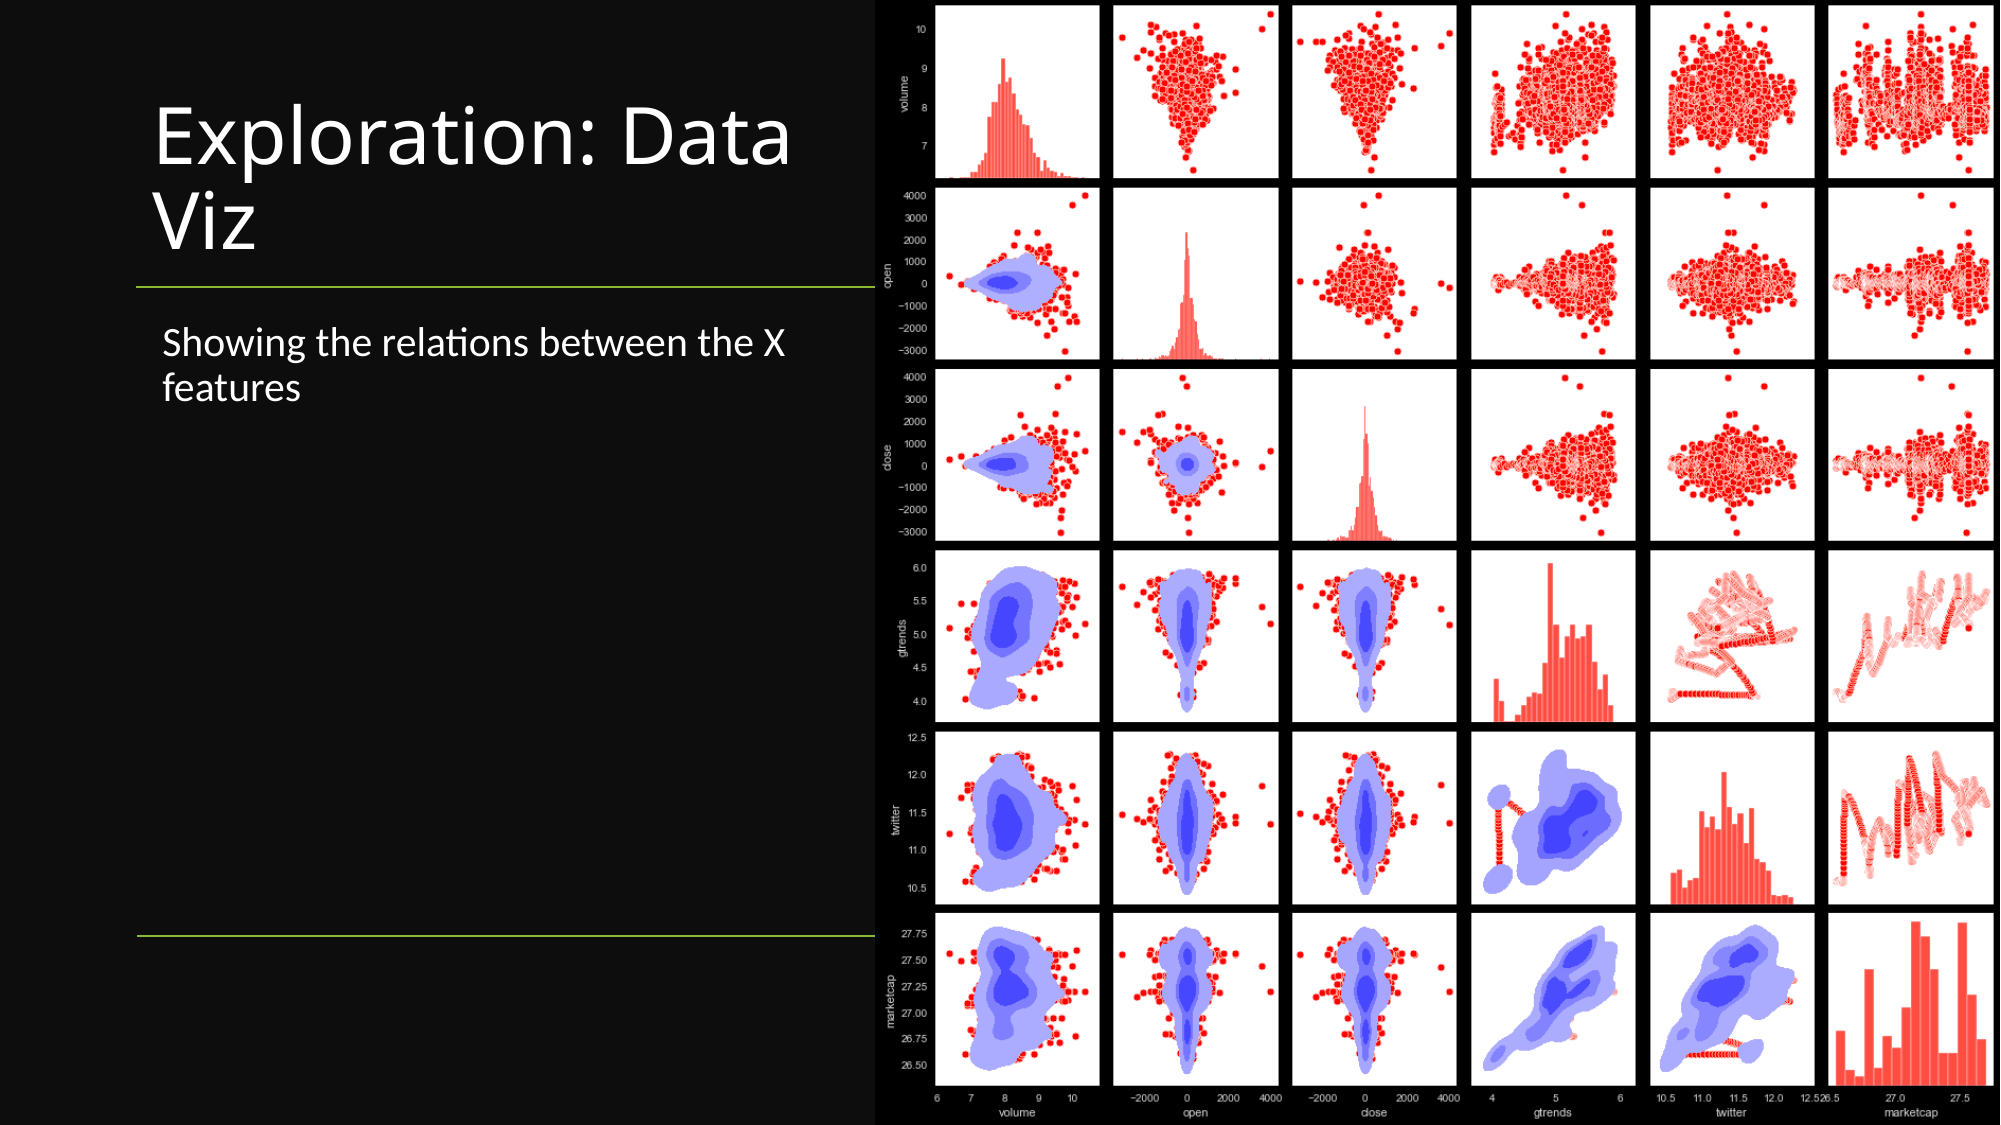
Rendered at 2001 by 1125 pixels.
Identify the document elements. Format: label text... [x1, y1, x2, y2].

title Exploration: Data Viz [137, 73, 874, 275]
picture [874, 0, 2000, 1125]
text_box [0, 0, 874, 1125]
list Showing the relations between the X features [147, 313, 840, 912]
